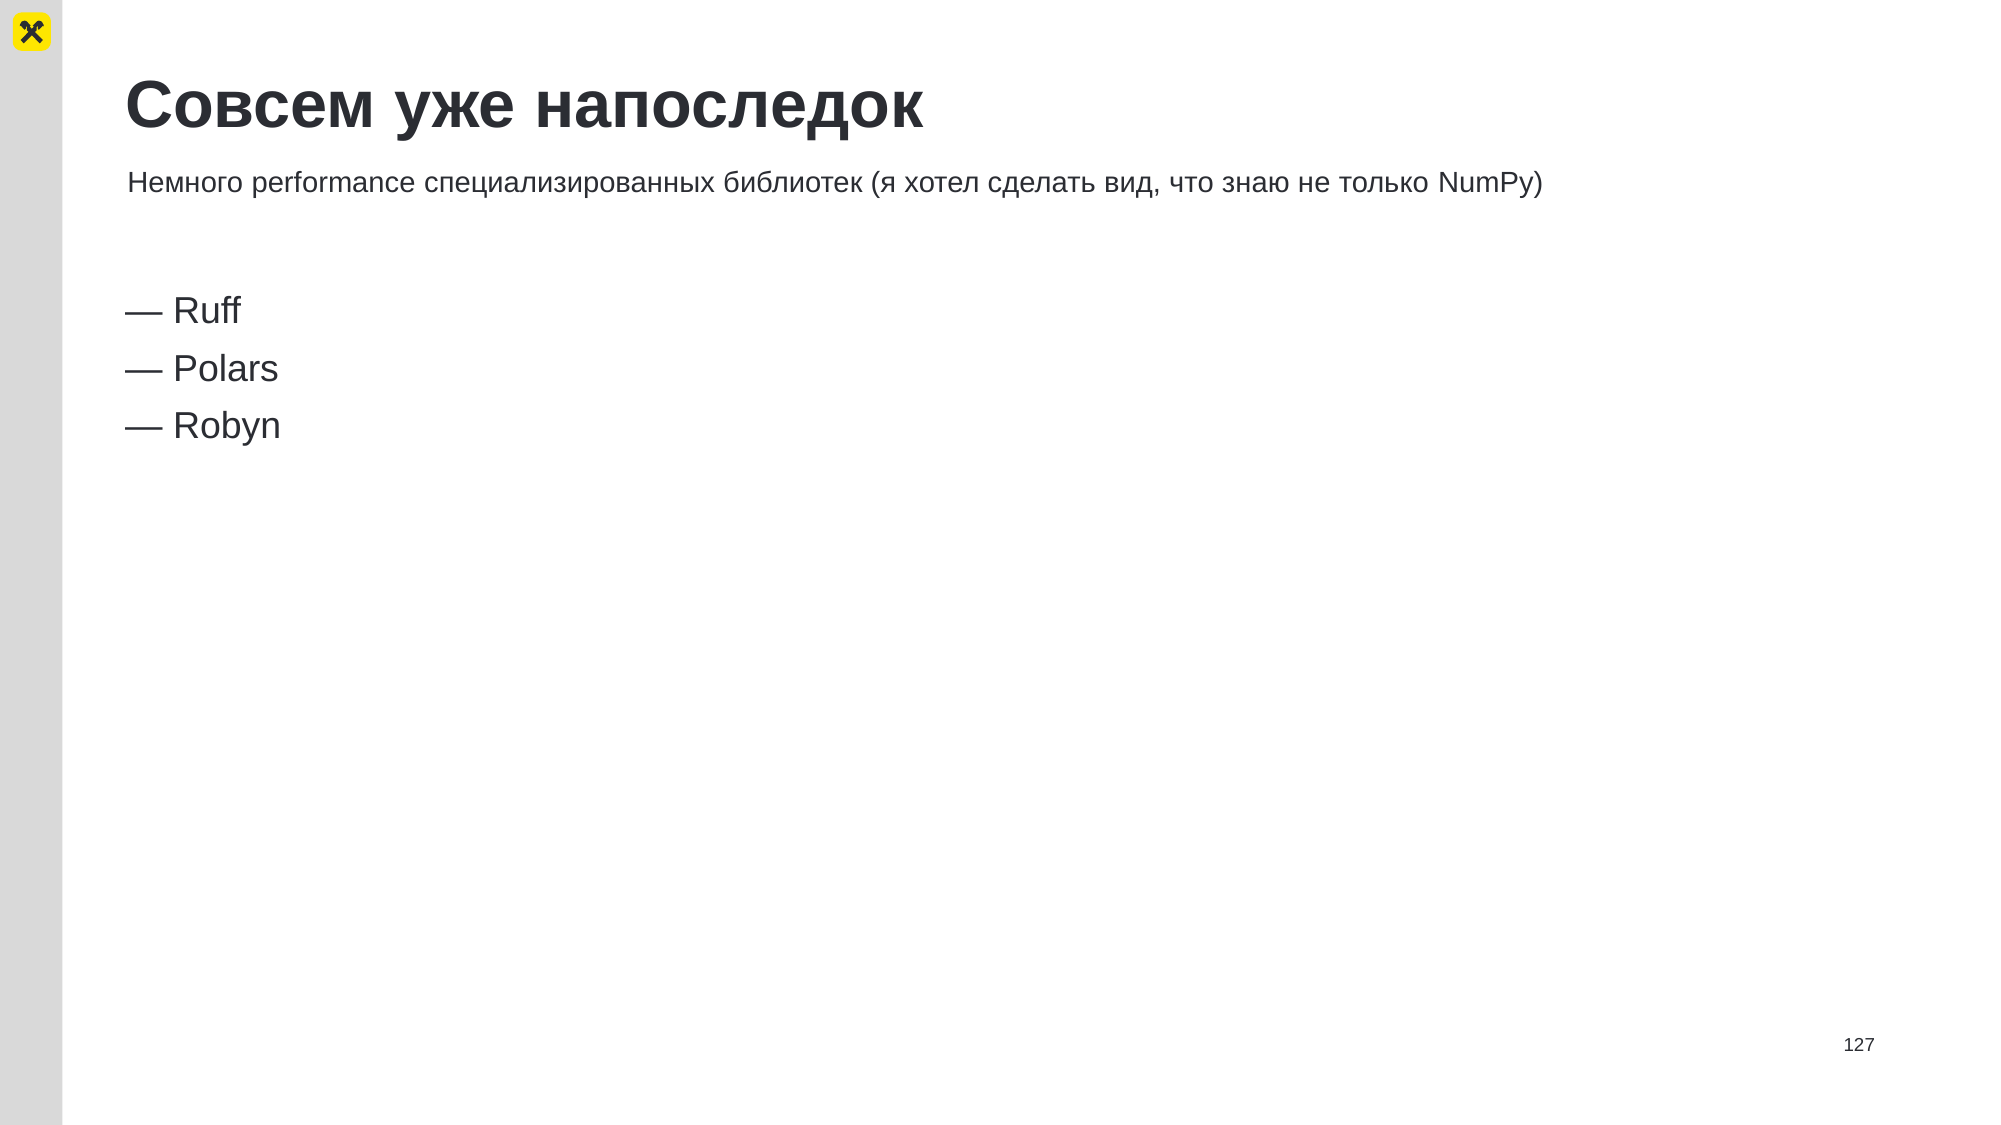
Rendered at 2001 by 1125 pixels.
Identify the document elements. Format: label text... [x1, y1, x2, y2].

slide_number 127 [1749, 1000, 1875, 1064]
list Немного performance специализированных библиотек (я хотел сделать вид, что знаю не только NumPy) [125, 157, 1750, 219]
list — Ruff — Polars — Robyn [125, 278, 1000, 719]
title Совсем уже напоследок [125, 62, 1875, 157]
